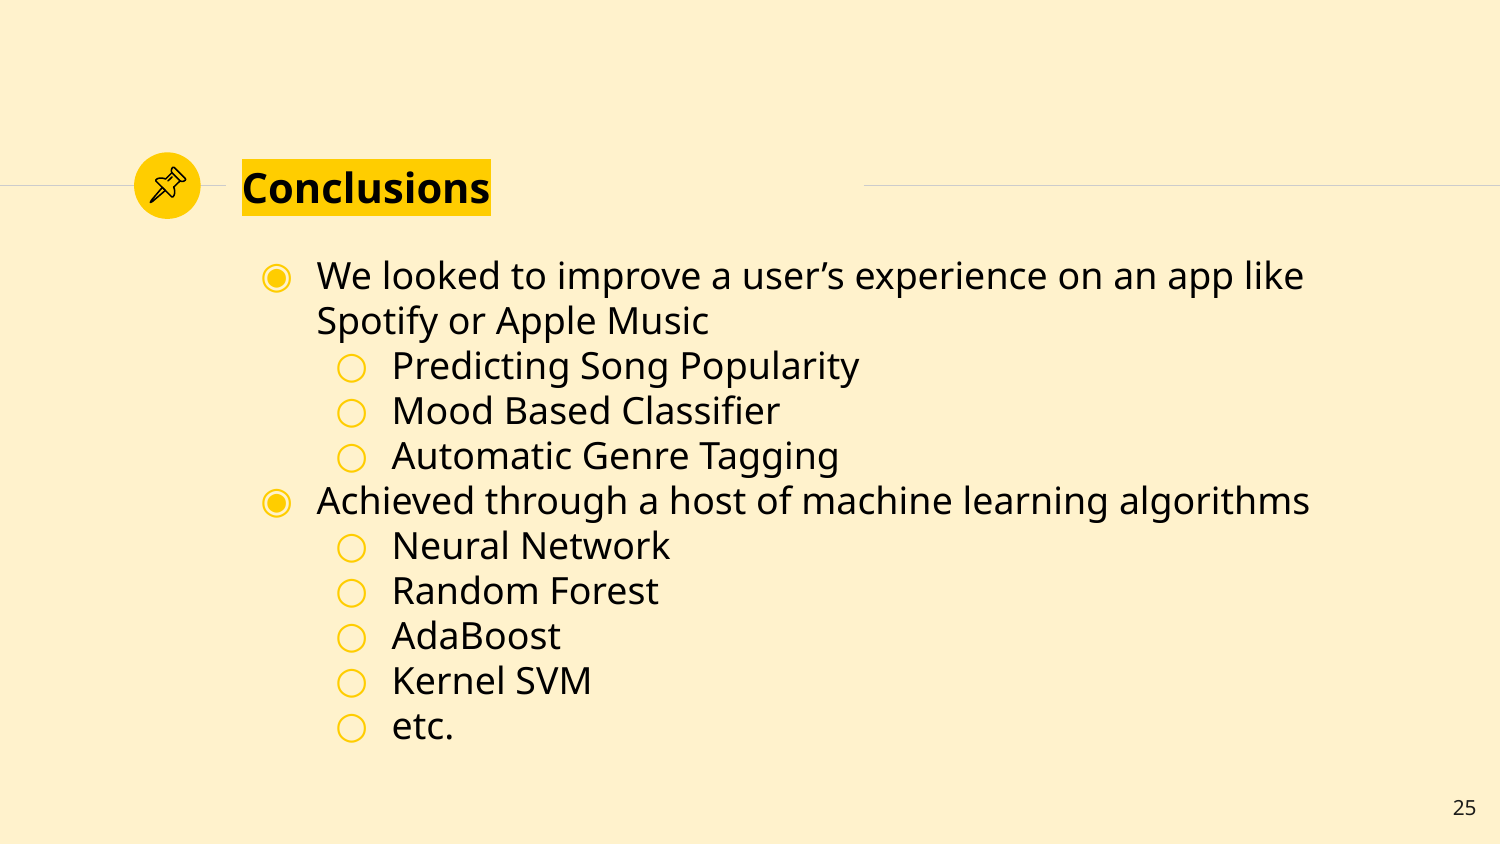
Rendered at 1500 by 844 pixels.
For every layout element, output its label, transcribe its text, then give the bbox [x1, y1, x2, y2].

list We looked to improve a user’s experience on an app like Spotify or Apple Music Predicting Song Popularity Mood Based Classifier Automatic Genre Tagging Achieved through a host of machine learning algorithms Neural Network Random Forest AdaBoost Kernel SVM etc. [226, 236, 1344, 748]
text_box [150, 166, 186, 203]
title Conclusions [226, 151, 863, 223]
slide_number ‹#› [1401, 779, 1492, 844]
